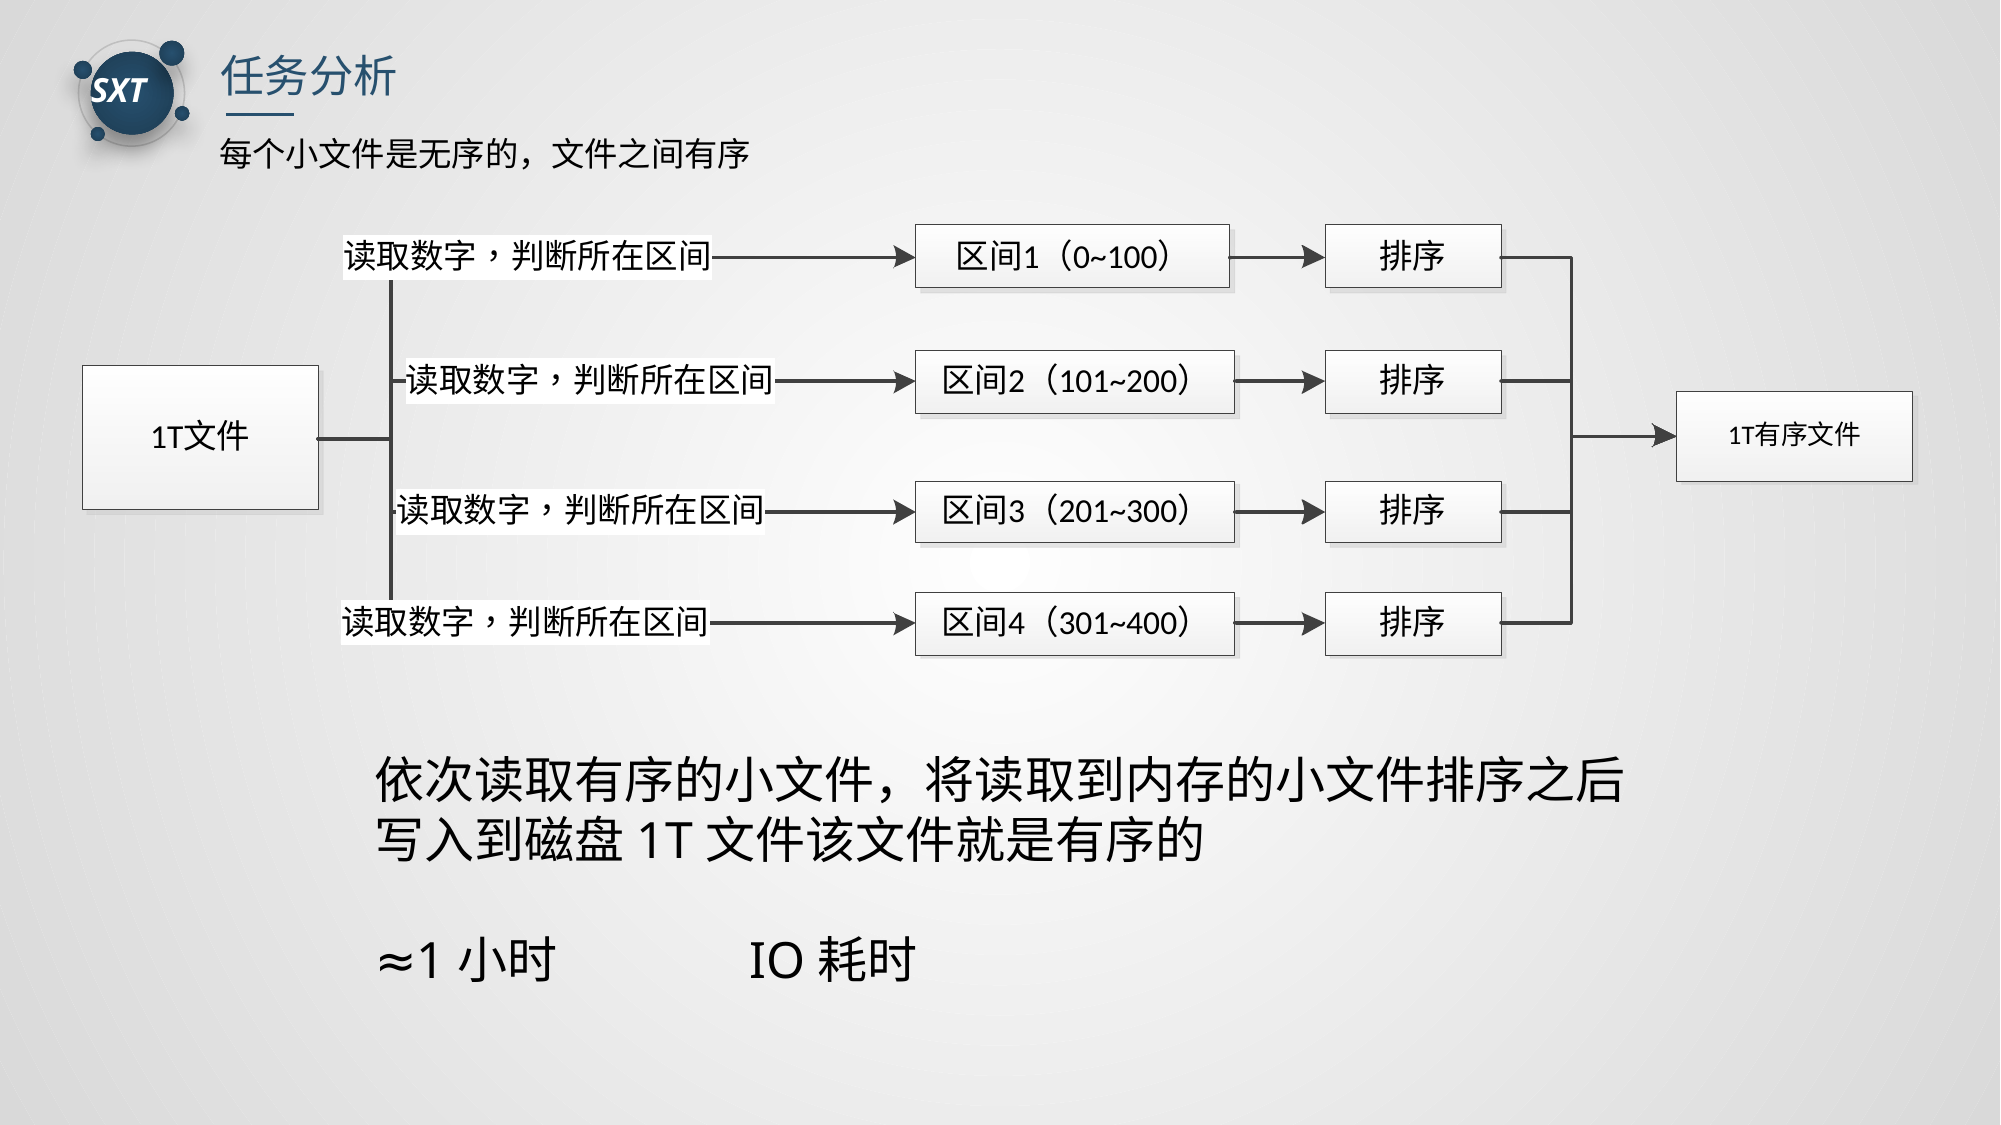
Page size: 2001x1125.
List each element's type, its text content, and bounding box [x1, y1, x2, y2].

text_box 任务分析 [205, 40, 414, 106]
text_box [76, 217, 1923, 664]
text_box 每个小文件是无序的，文件之间有序 [204, 106, 1099, 181]
text_box 依次读取有序的小文件，将读取到内存的小文件排序之后 写入到磁盘1T文件该文件就是有序的 ≈1小时 IO耗时 [360, 741, 1640, 996]
